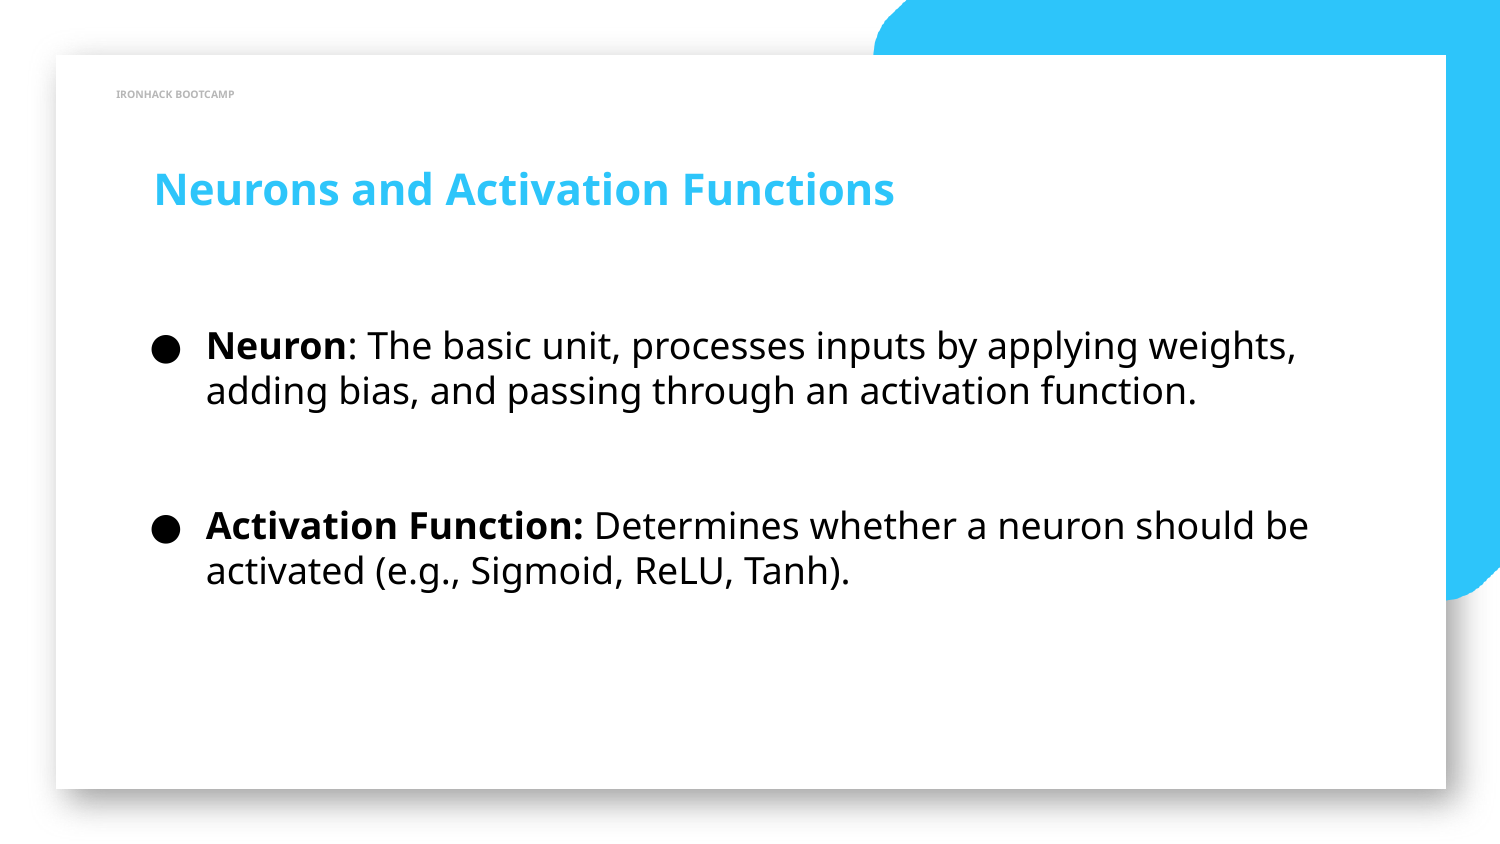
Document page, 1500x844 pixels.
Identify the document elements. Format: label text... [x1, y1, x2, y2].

text_box Neuron: The basic unit, processes inputs by applying weights, adding bias, and passing through an activation function. Activation Function: Determines whether a neuron should be activated (e.g., Sigmoid, ReLU, Tanh). [115, 307, 1384, 653]
text_box IRONHACK BOOTCAMP [101, 71, 440, 108]
text_box Neurons and Activation Functions [138, 146, 1326, 230]
picture [0, 0, 1500, 844]
